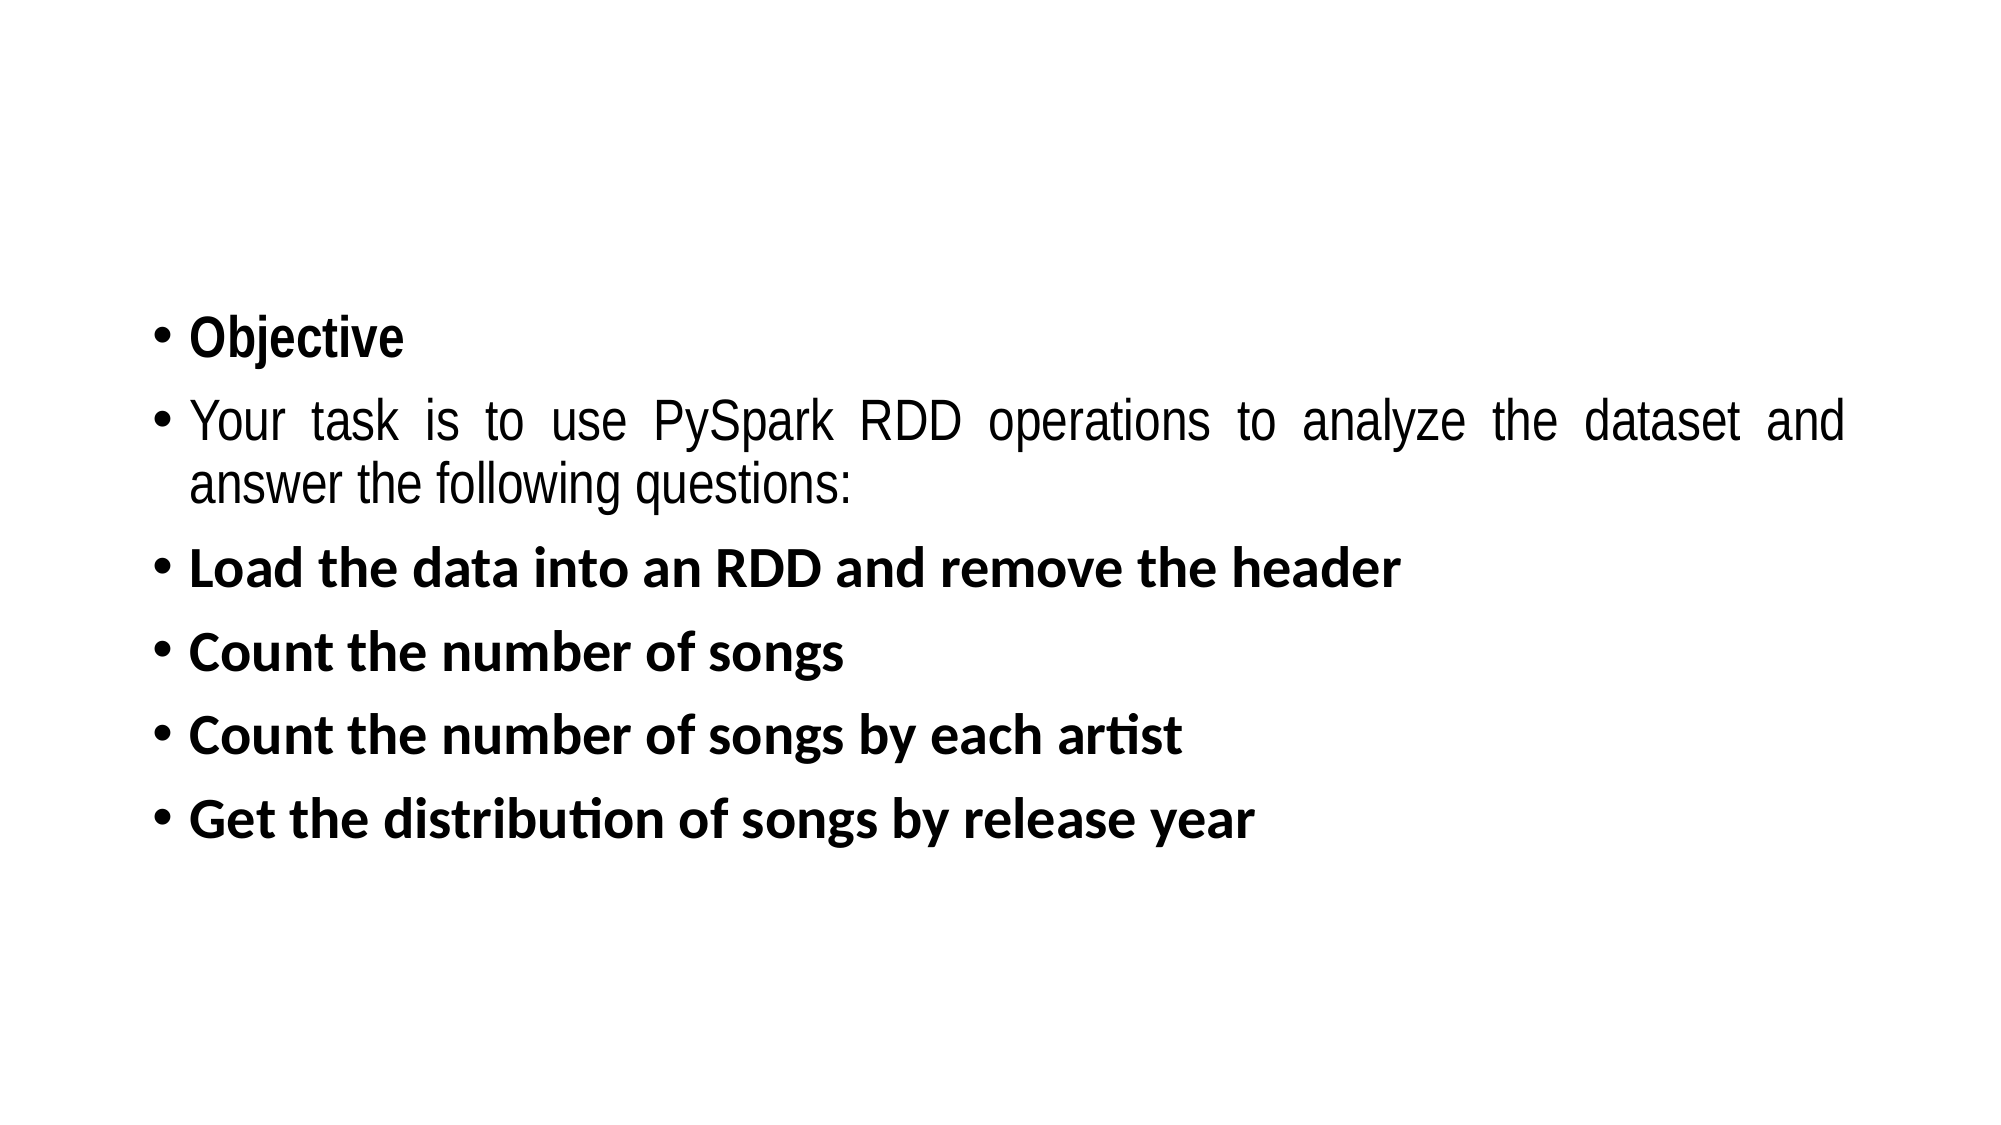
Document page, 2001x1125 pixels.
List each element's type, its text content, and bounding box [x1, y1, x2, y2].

list Objective Your task is to use PySpark RDD operations to analyze the dataset and answer the following questions: Load the data into an RDD and remove the header Count the number of songs Count the number of songs by each artist Get the distribution of songs by release year [137, 299, 1863, 1014]
